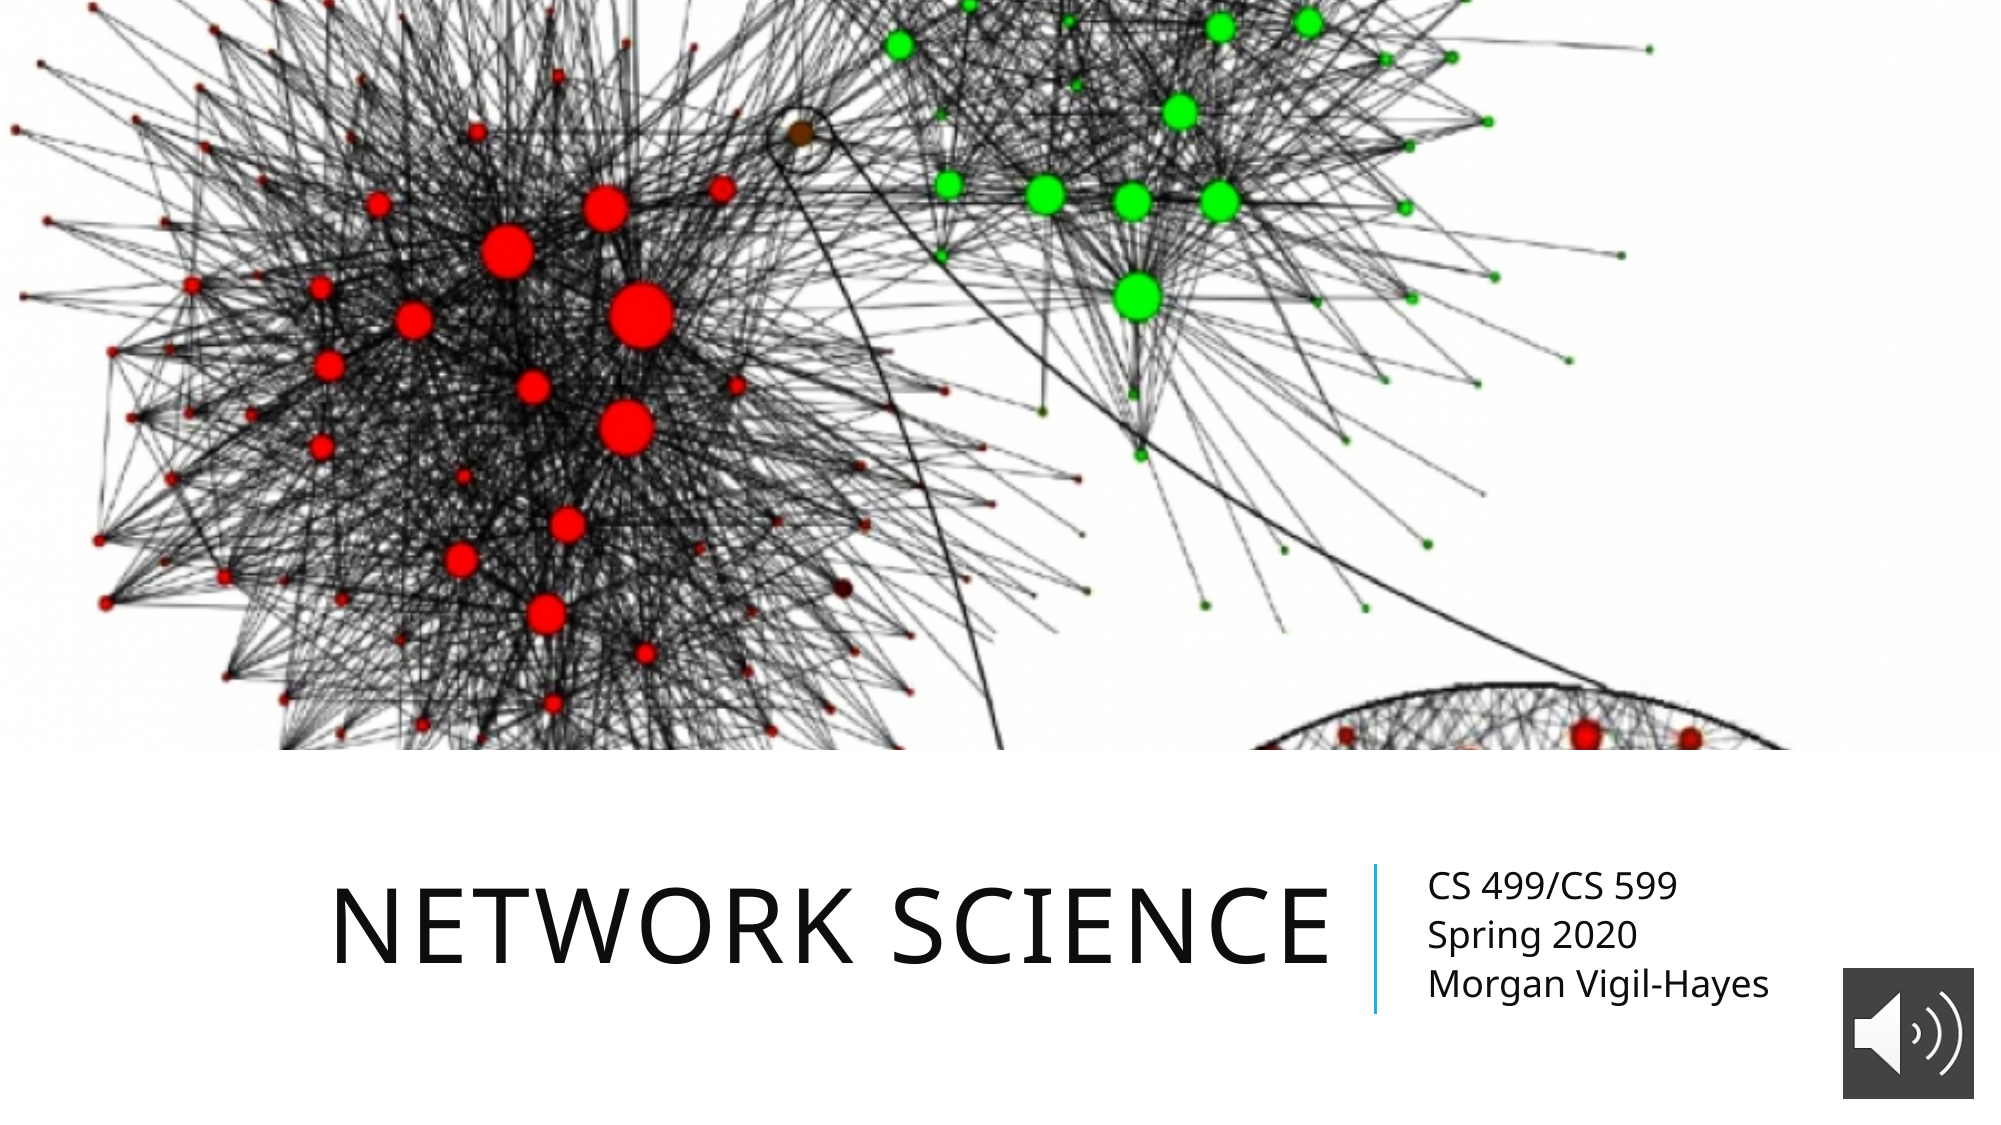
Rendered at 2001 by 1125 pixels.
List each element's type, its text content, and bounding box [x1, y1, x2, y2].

title Network Science [75, 813, 1350, 1054]
list CS 499/CS 599 Spring 2020 Morgan Vigil-Hayes [1412, 813, 1938, 1054]
picture [0, 0, 2000, 751]
picture [1841, 966, 1976, 1101]
